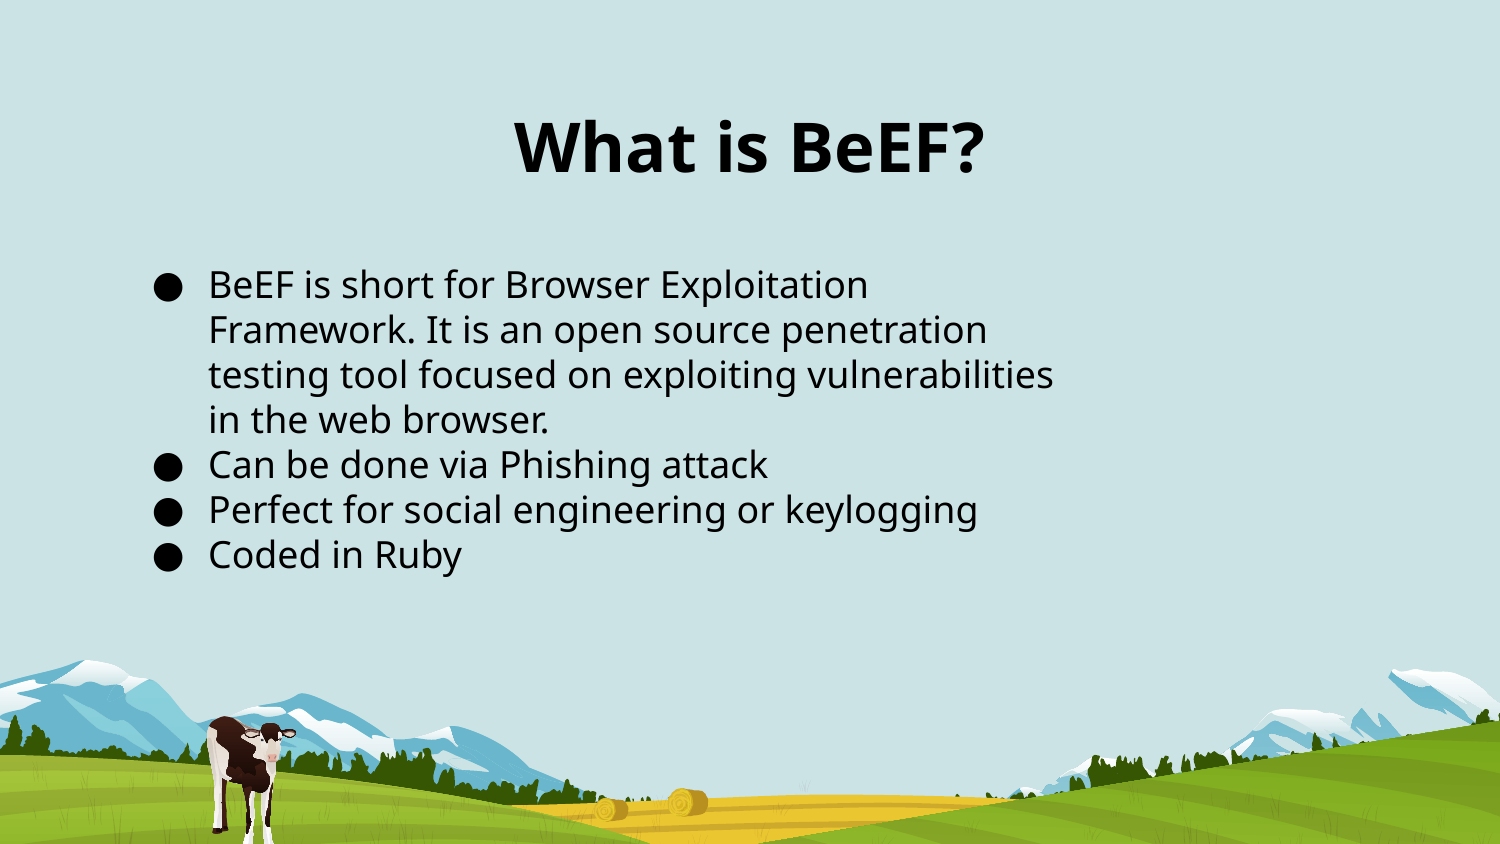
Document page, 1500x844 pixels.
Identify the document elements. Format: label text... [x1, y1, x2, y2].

list BeEF is short for Browser Exploitation Framework. It is an open source penetration testing tool focused on exploiting vulnerabilities in the web browser. Can be done via Phishing attack Perfect for social engineering or keylogging Coded in Ruby [118, 245, 1079, 608]
title What is BeEF? [118, 88, 1382, 183]
